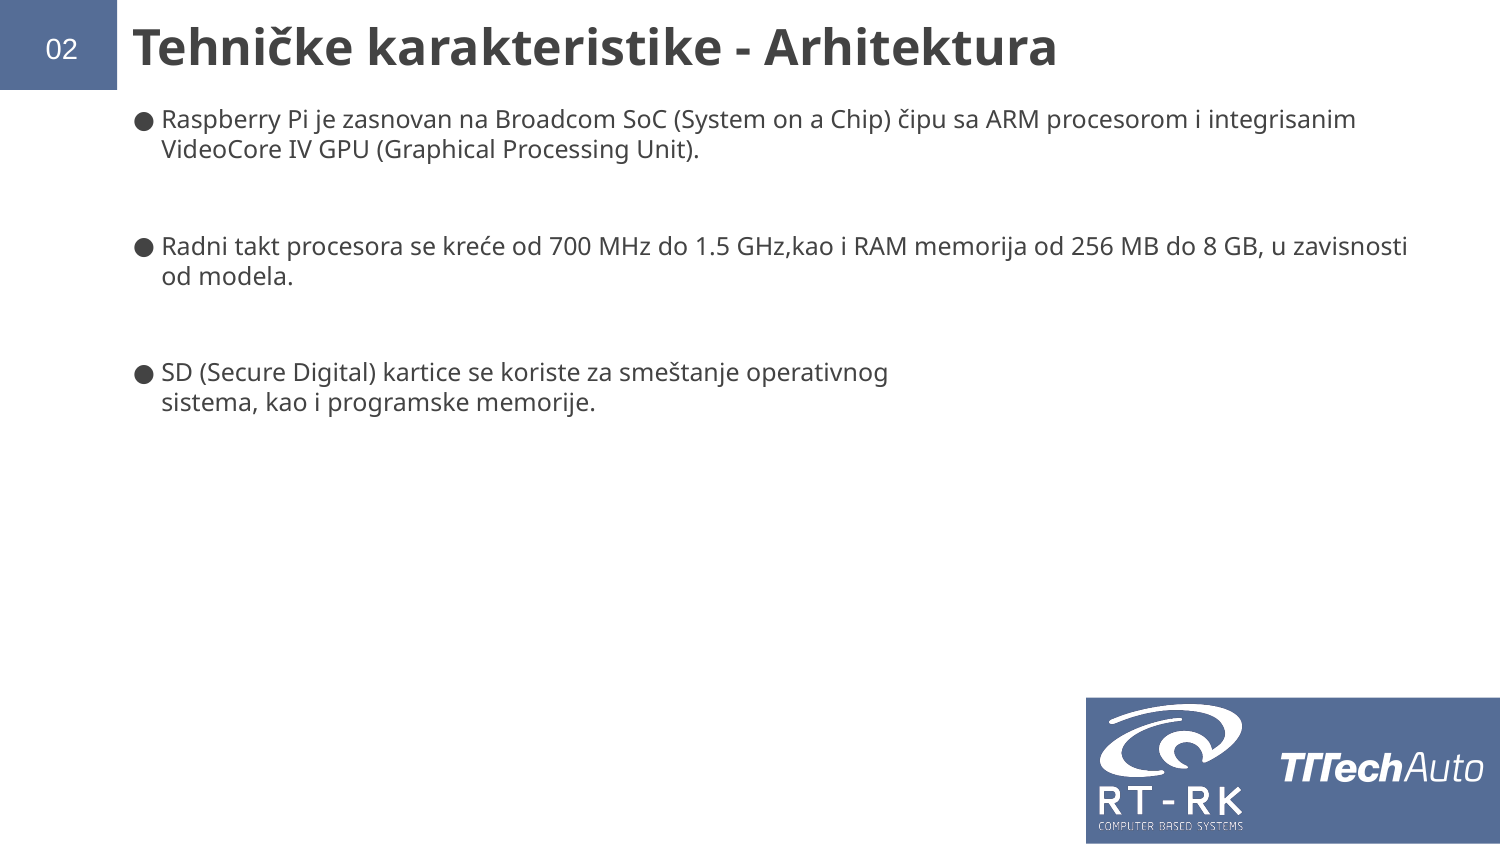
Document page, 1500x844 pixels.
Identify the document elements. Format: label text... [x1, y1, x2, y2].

title Tehničke karakteristike - Arhitektura [118, 0, 1188, 80]
picture [1265, 737, 1498, 798]
text_box [94, 0, 118, 90]
text_box 02 [0, 0, 94, 95]
picture [1088, 697, 1254, 838]
subtitle Raspberry Pi je zasnovan na Broadcom SoC (System on a Chip) čipu sa ARM procesorom i integrisanim VideoCore IV GPU (Graphical Processing Unit). Radni takt procesora se kreće od 700 MHz do 1.5 GHz,kao i RAM memorija od 256 MB do 8 GB, u zavisnosti od modela. SD (Secure Digital) kartice se koriste za smeštanje operativnog sistema, kao i programske memorije. [118, 88, 1449, 844]
text_box [1255, 697, 1500, 844]
